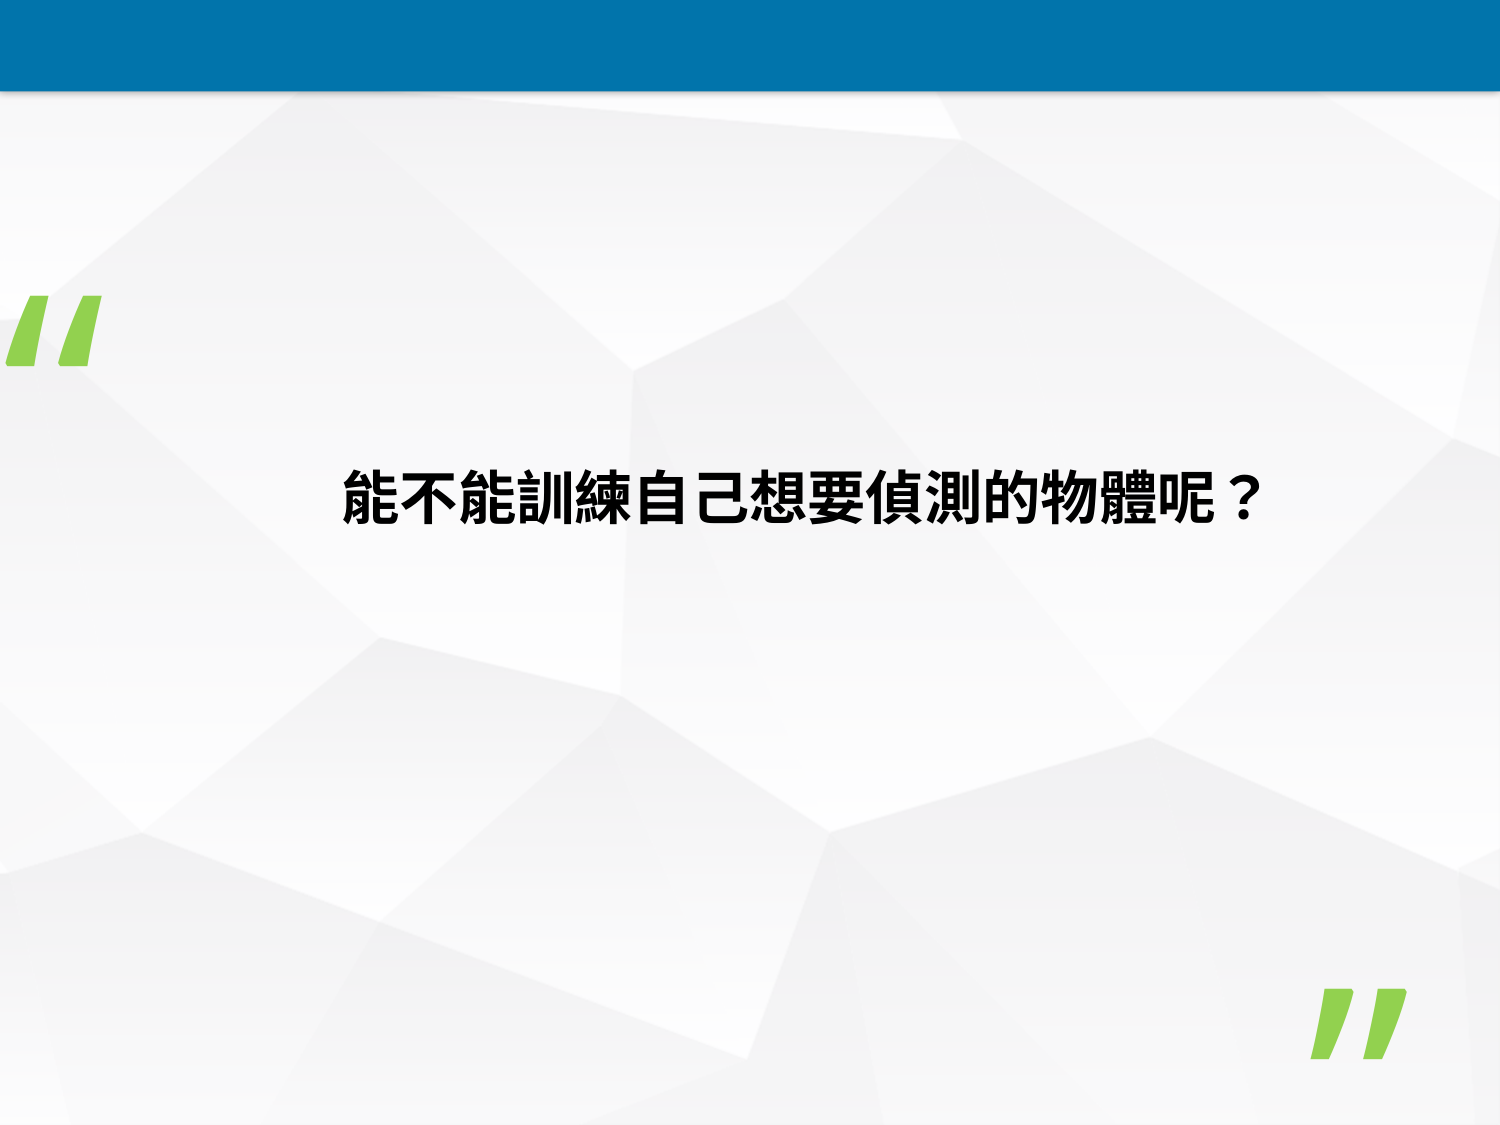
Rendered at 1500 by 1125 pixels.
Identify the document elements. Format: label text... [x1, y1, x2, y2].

text_box “ [0, 206, 224, 567]
text_box [0, 0, 1500, 92]
text_box 能不能訓練自己想要偵測的物體呢？ [326, 453, 1362, 539]
text_box ” [1292, 899, 1500, 1125]
picture [0, 92, 1500, 1125]
